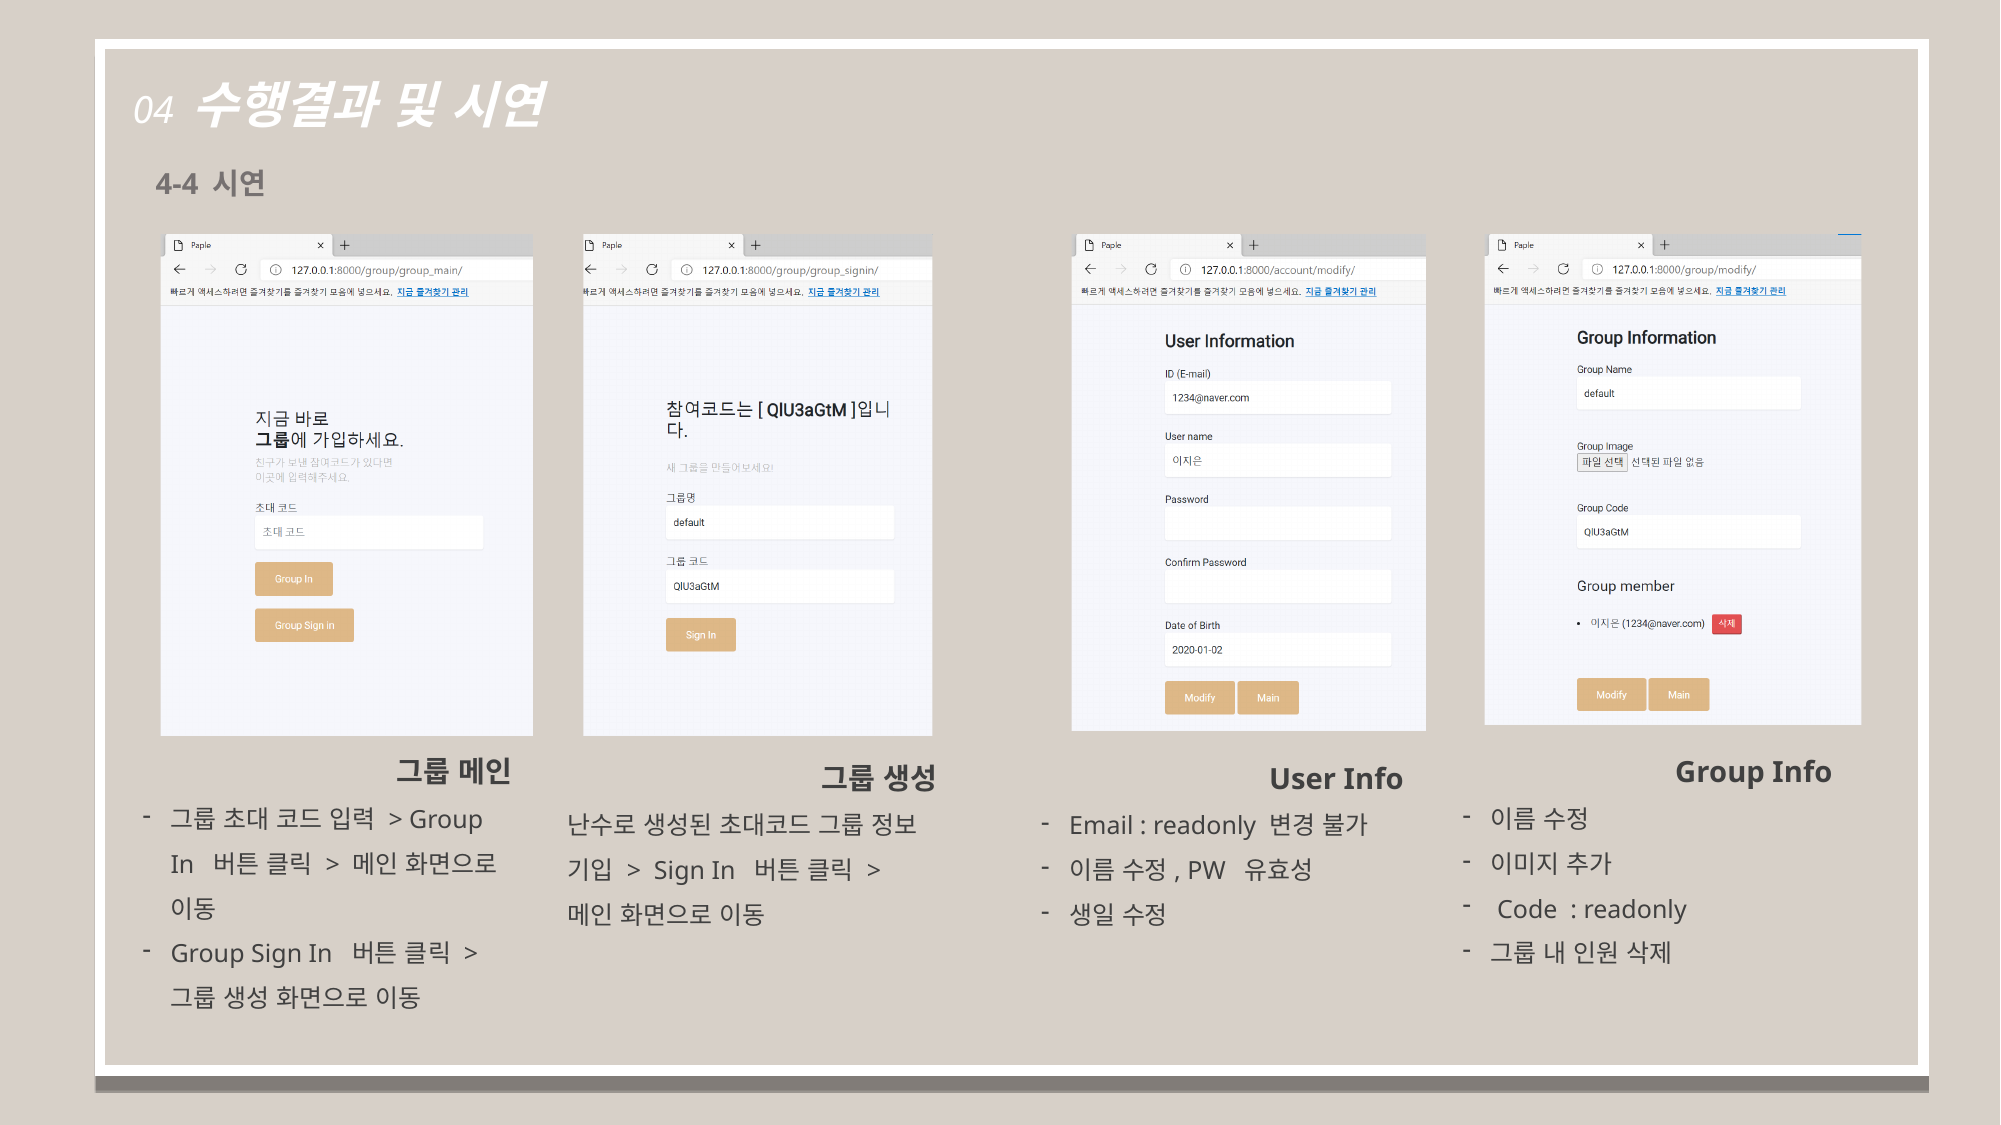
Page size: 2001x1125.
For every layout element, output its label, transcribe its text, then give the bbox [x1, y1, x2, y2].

picture [1071, 234, 1426, 731]
text_box 4-4 시연 [140, 140, 541, 208]
text_box 그룹 생성 난수로 생성된 초대코드 그룹 정보 기입 > Sign In 버튼 클릭 > 메인 화면으로 이동 [553, 735, 953, 938]
text_box [99, 43, 1924, 1072]
text_box Group Info 이름 수정 이미지 추가 Code : readonly 그룹 내 인원 삭제 [1447, 728, 1848, 1021]
text_box User Info Email : readonly 변경 불가 이름 수정, PW 유효성 생일 수정 [1026, 735, 1426, 938]
picture [583, 234, 933, 736]
picture [1484, 234, 1862, 725]
text_box 그룹 메인 그룹 초대 코드 입력 > Group In 버튼 클릭 > 메인 화면으로 이동 Group Sign In 버튼 클릭 > 그룹 생성 화면으로 이동 [127, 728, 528, 1021]
text_box 04 수행결과 및 시연 [117, 36, 1000, 142]
picture [160, 234, 533, 736]
